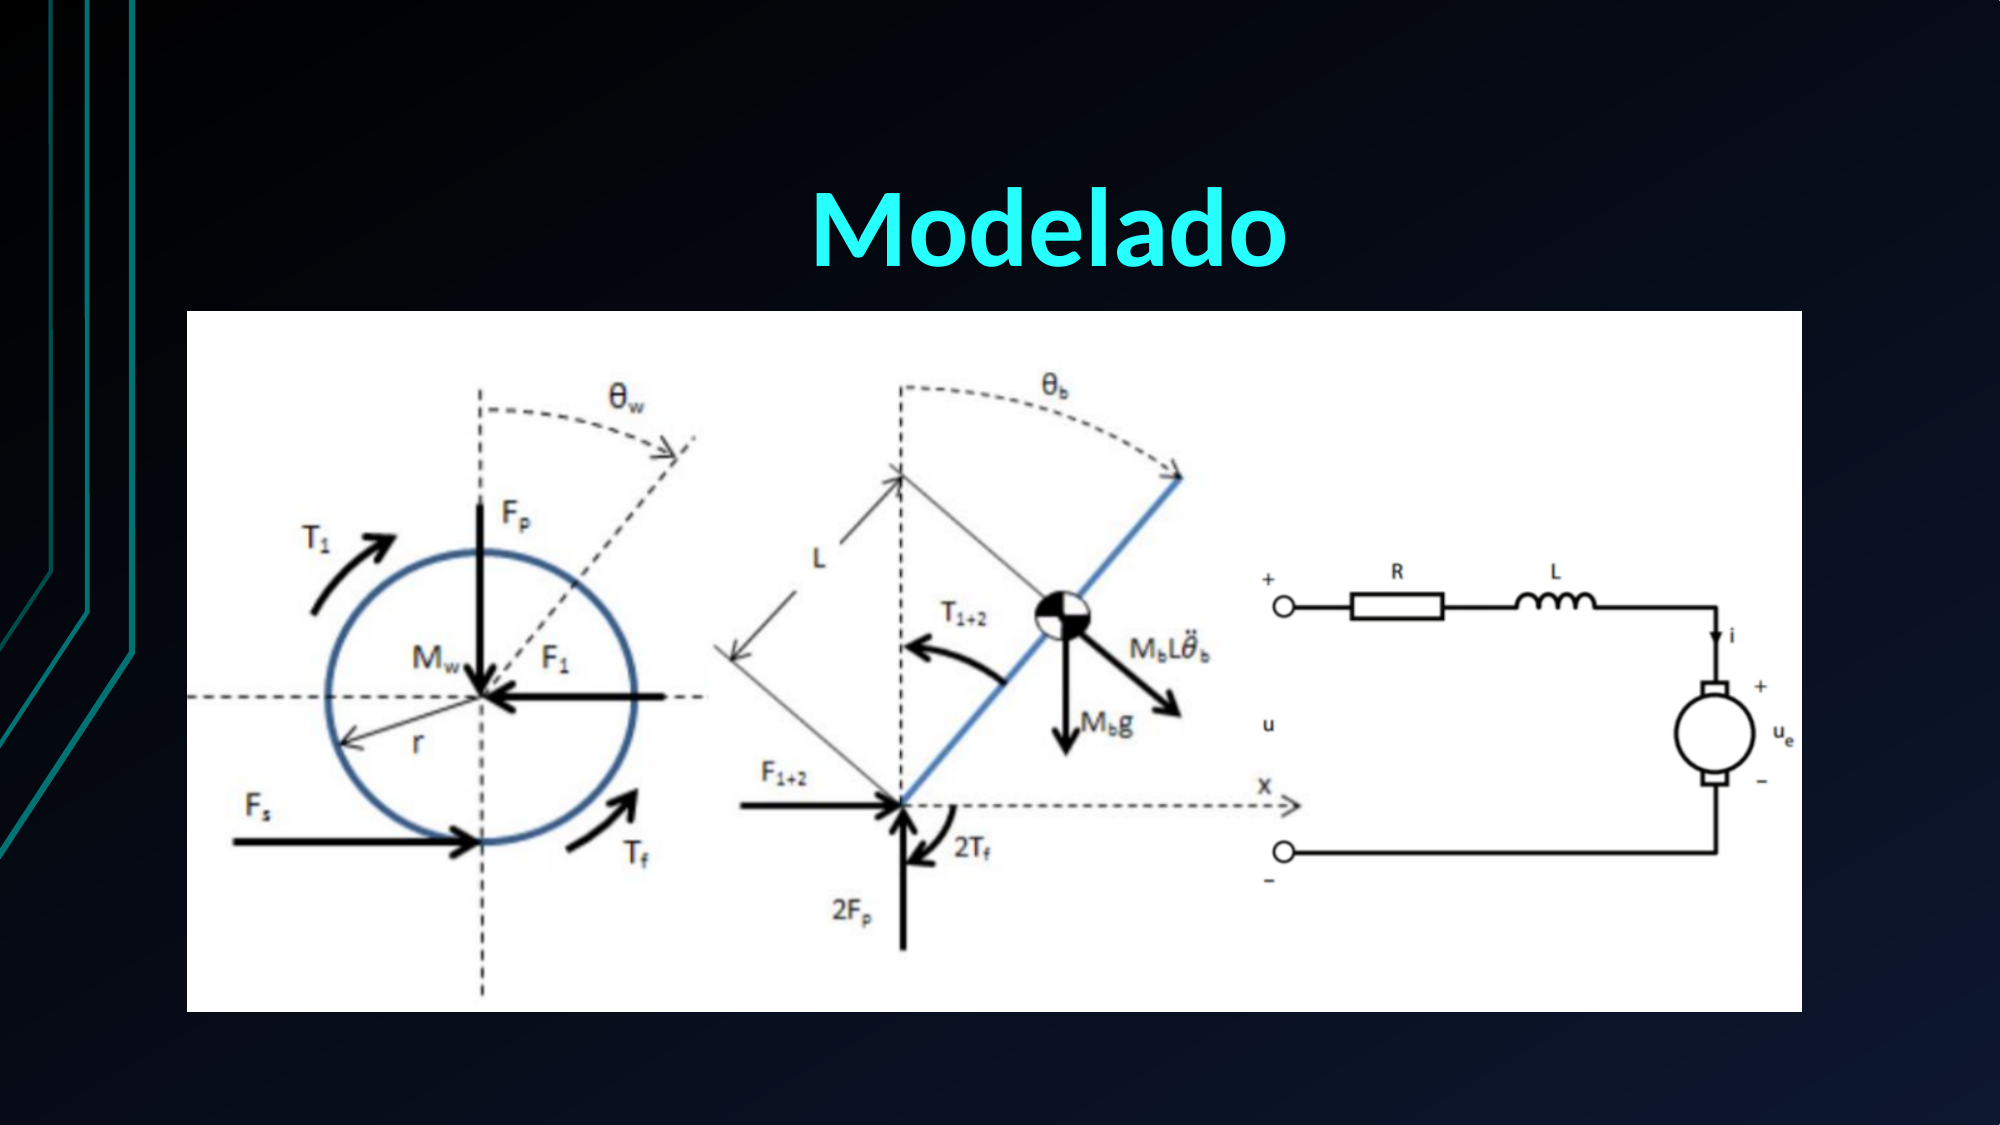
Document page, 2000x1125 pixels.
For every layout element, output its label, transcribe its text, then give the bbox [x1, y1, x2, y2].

picture [186, 310, 1802, 1012]
title Modelado [730, 174, 1369, 301]
